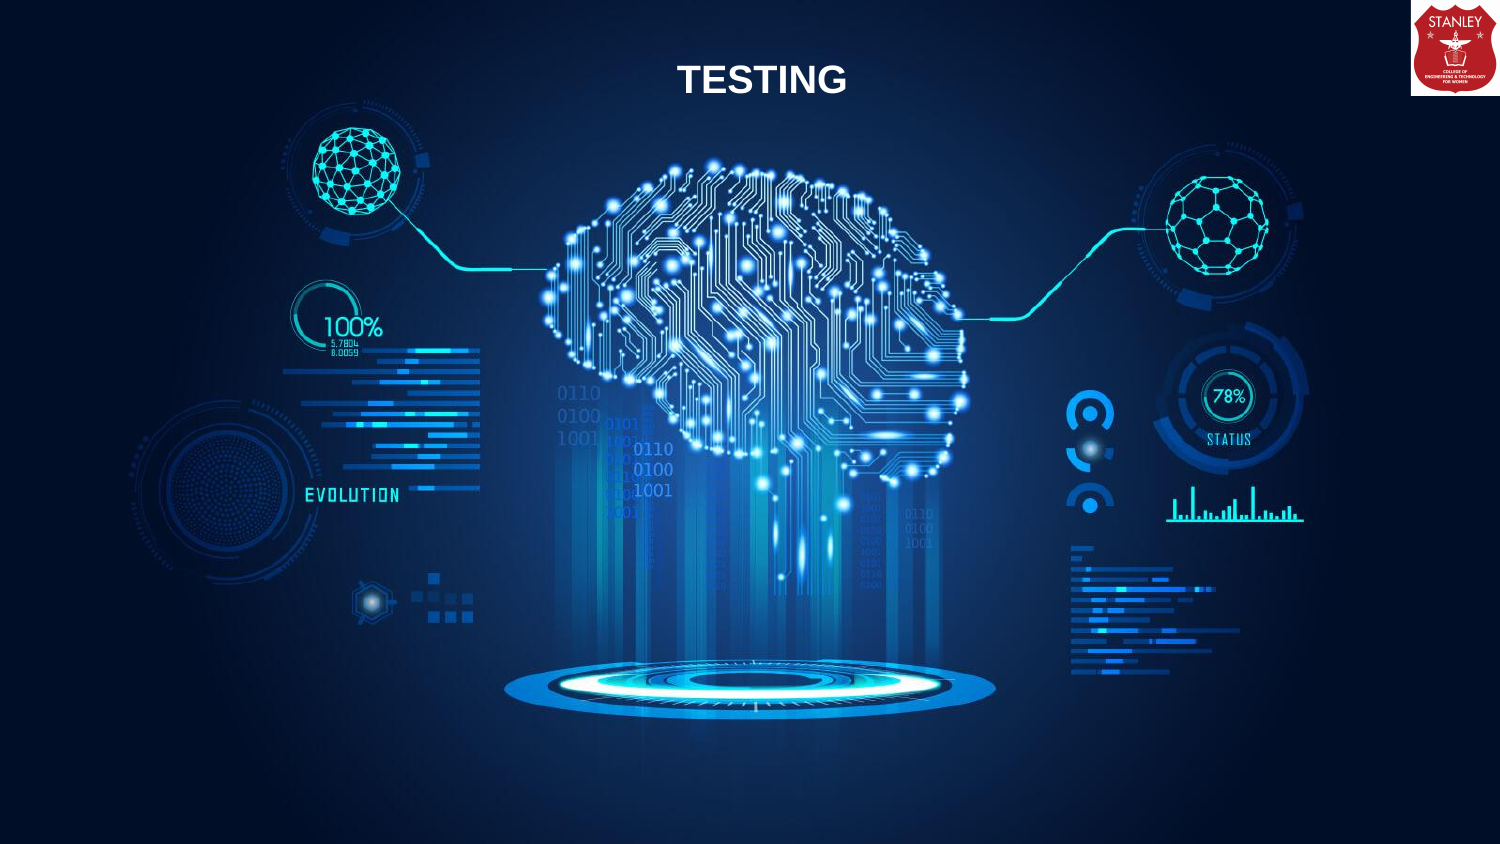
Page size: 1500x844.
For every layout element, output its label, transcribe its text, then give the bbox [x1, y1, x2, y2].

picture [0, 0, 1500, 844]
text_box TESTING [553, 39, 972, 117]
